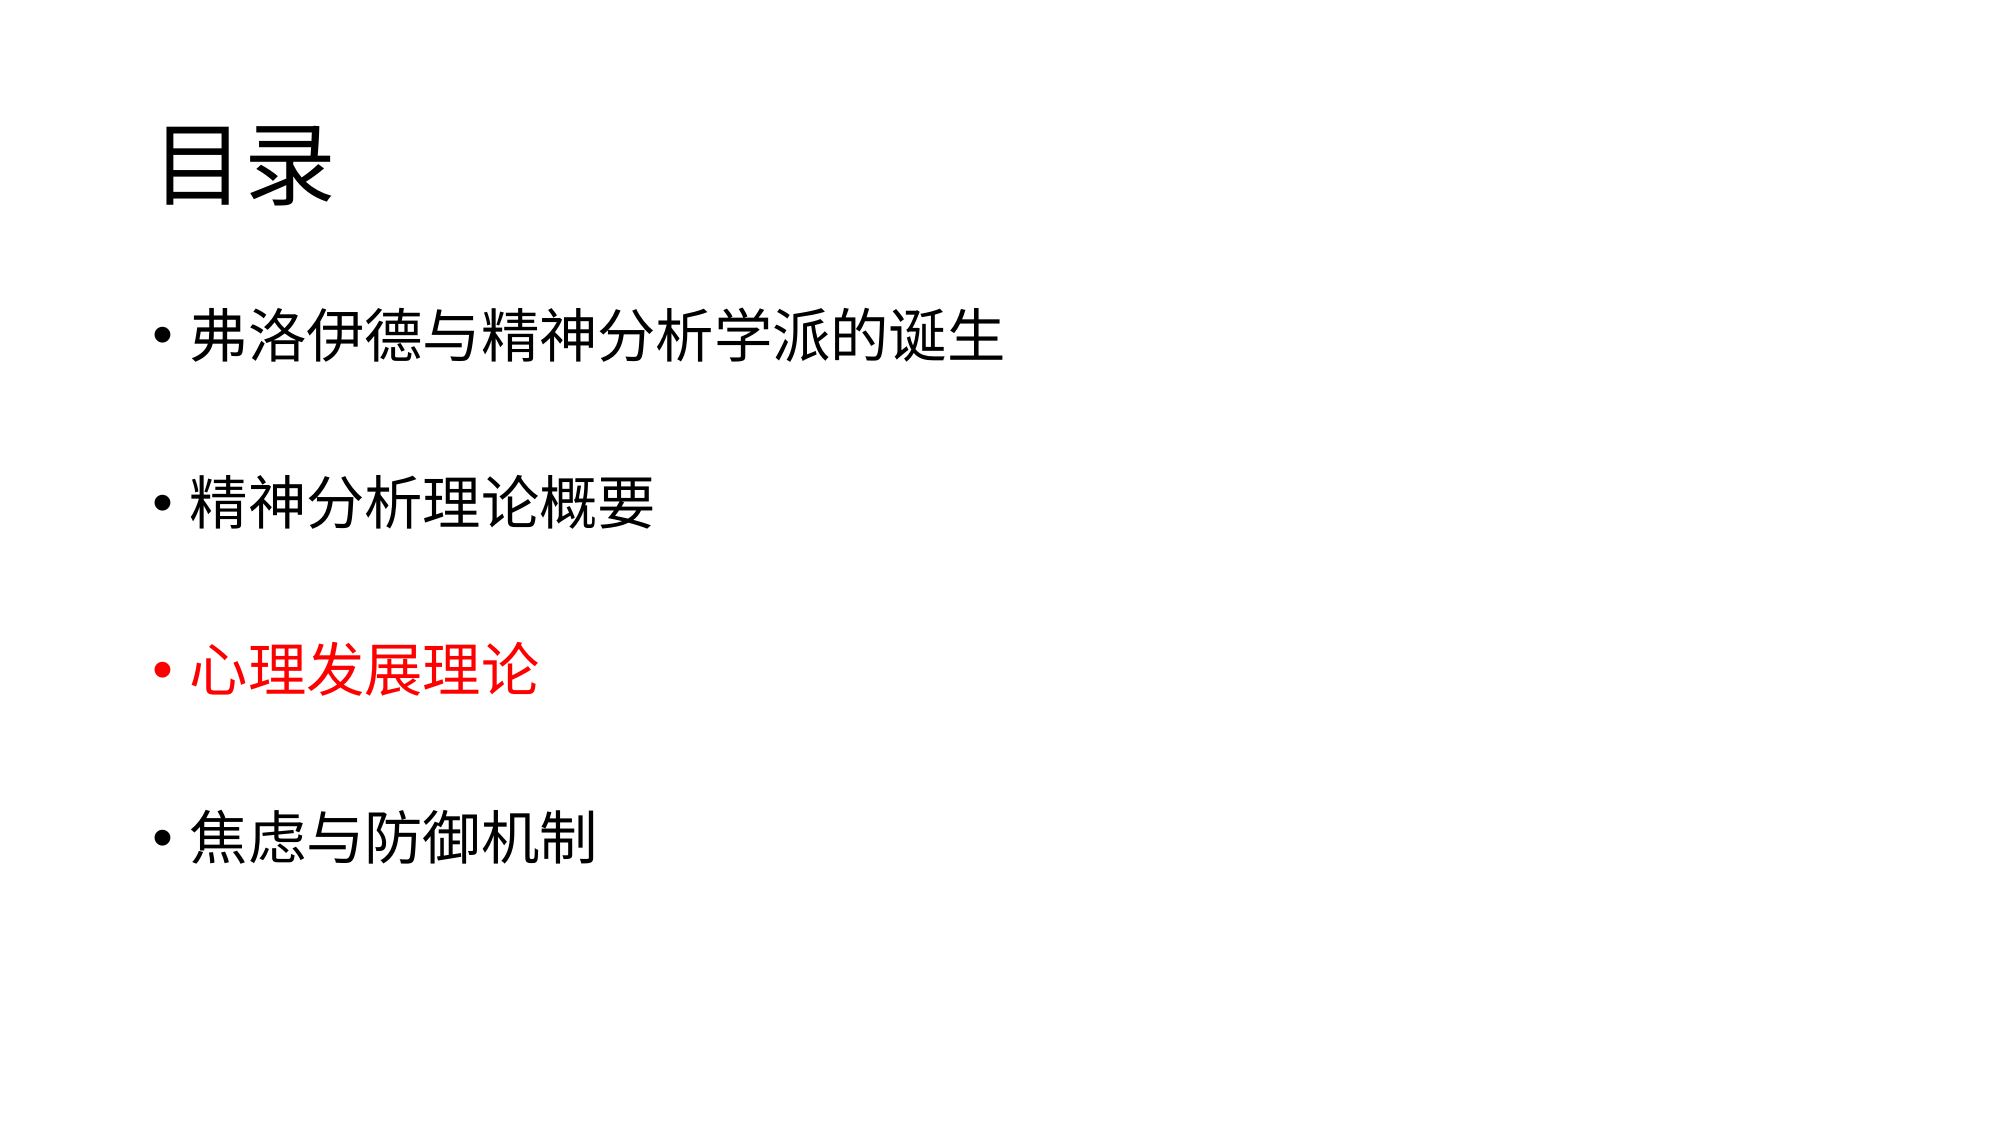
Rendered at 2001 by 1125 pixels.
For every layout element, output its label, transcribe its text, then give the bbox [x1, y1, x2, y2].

title 目录 [137, 59, 1863, 278]
list 弗洛伊德与精神分析学派的诞生 精神分析理论概要 心理发展理论 焦虑与防御机制 [137, 299, 1863, 1014]
